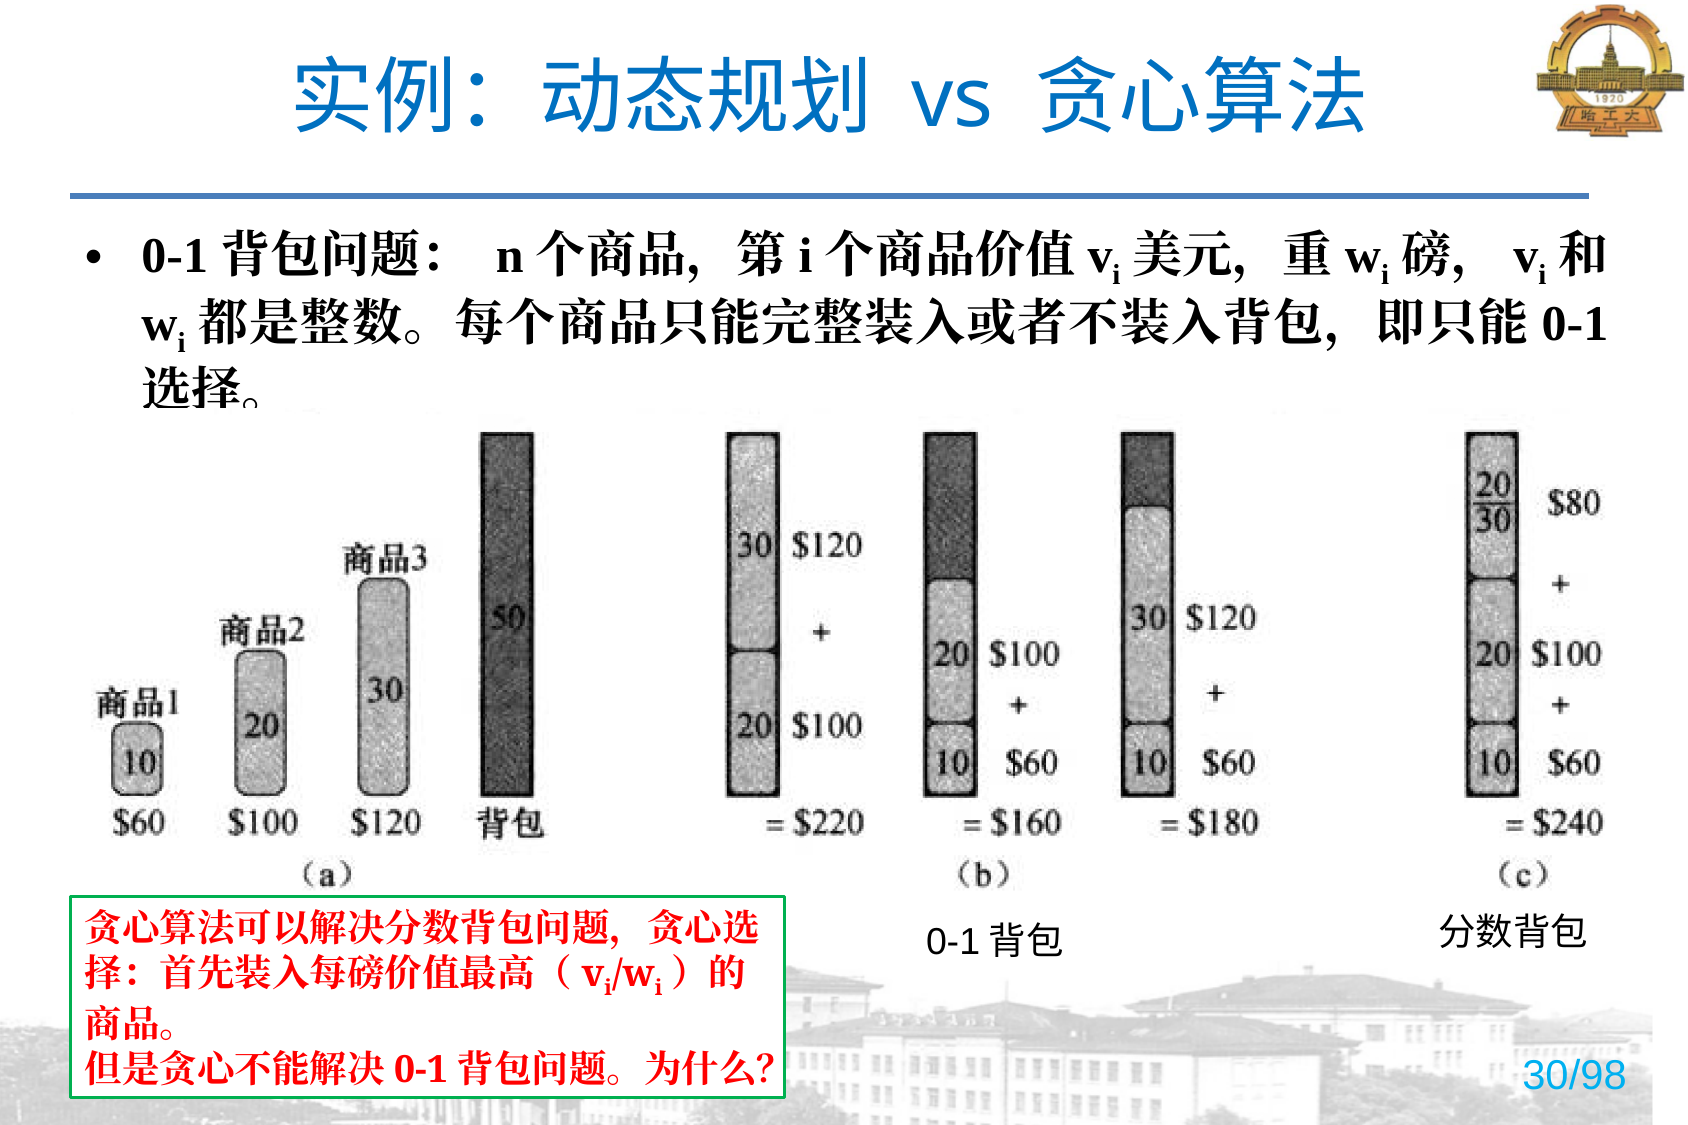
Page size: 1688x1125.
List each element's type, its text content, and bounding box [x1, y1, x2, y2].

list 0-1背包问题： n个商品，第i个商品价值vi美元，重wi磅，vi和wi都是整数。每个商品只能完整装入或者不装入背包，即只能0-1选择。 分数背包问题：对每个商品，可以装入一部分（分数）。 [70, 214, 1636, 1013]
text_box 分数背包 [1423, 923, 1604, 961]
picture [0, 408, 1688, 1125]
picture [1528, 3, 1688, 141]
text_box 0-1背包 [911, 923, 1079, 970]
text_box 贪心算法可以解决分数背包问题，贪心选择：首先装入每磅价值最高（vi/wi）的商品。 但是贪心不能解决0-1背包问题。为什么？ [70, 921, 785, 1098]
title 实例：动态规划 vs 贪心算法 [70, 7, 1590, 179]
